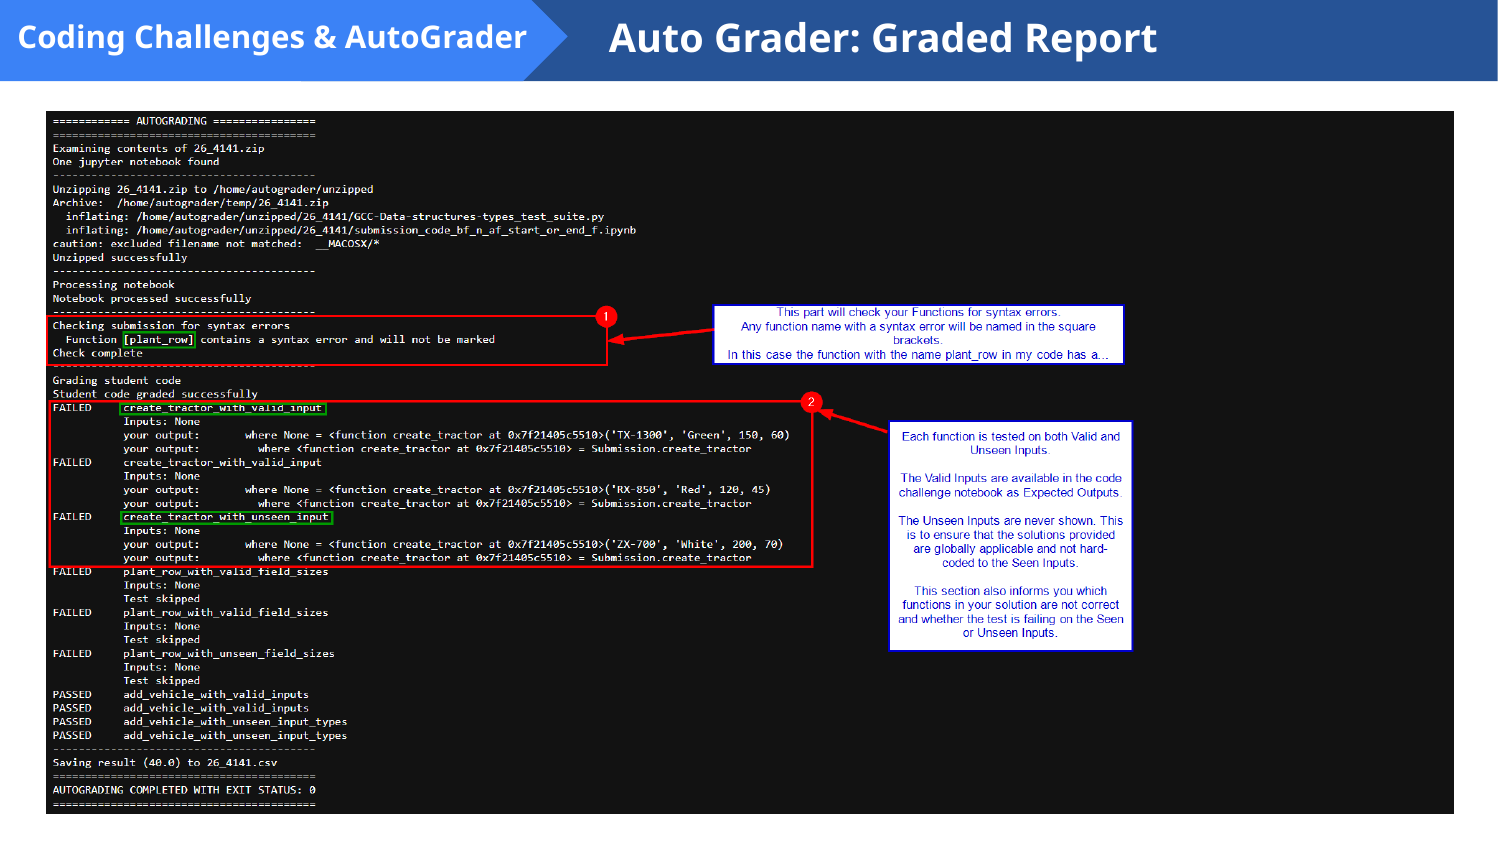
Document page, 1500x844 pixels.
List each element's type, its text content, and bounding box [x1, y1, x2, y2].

text_box Coding Challenges & AutoGrader [0, 0, 568, 82]
picture [45, 111, 1455, 814]
text_box Auto Grader: Graded Report [524, 0, 1498, 82]
